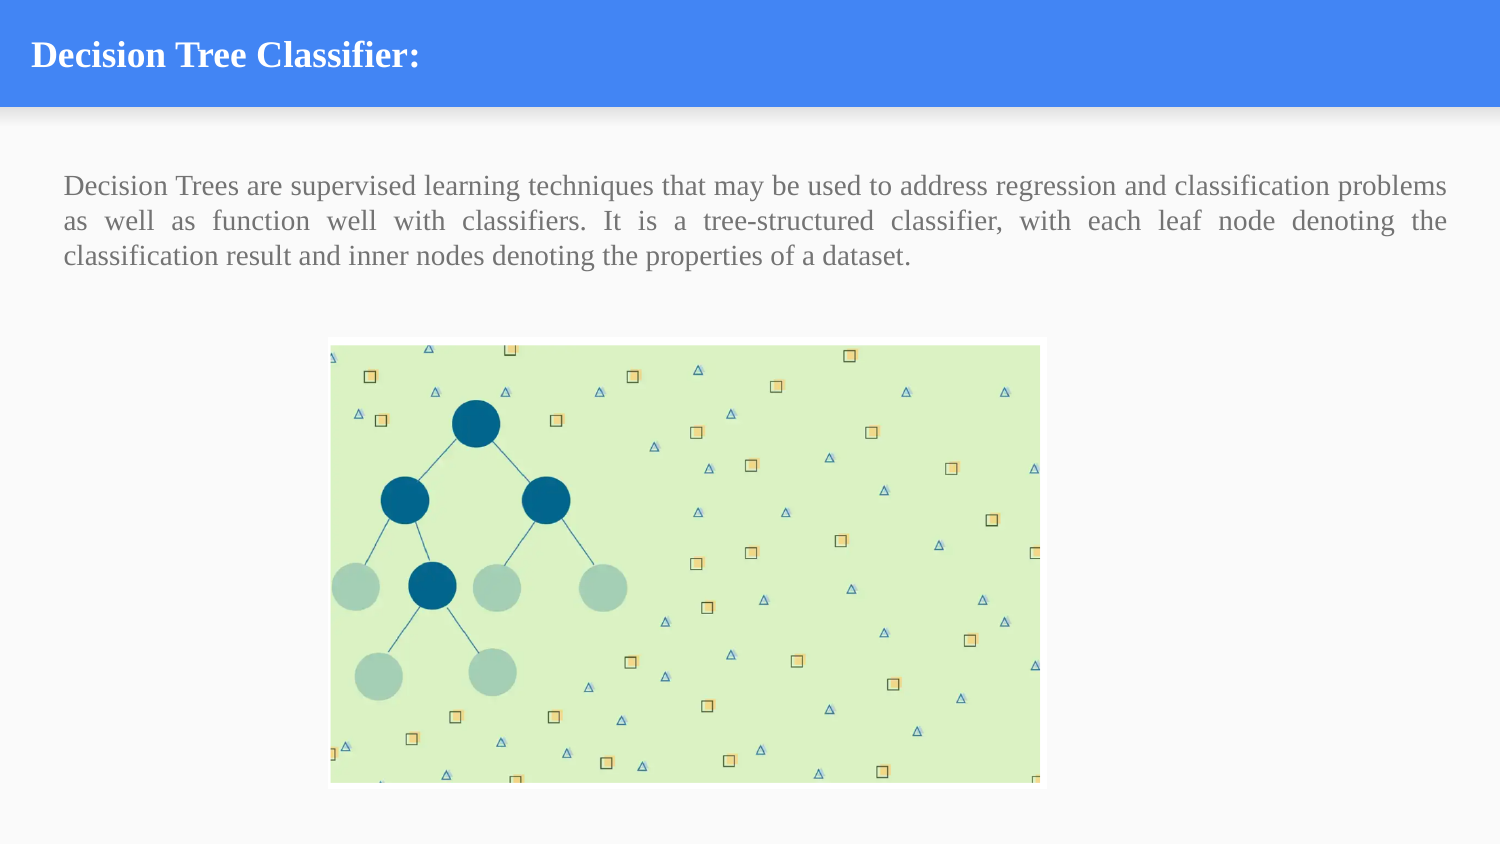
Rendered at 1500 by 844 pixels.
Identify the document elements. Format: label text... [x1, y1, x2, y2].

picture [327, 336, 1047, 789]
title Decision Tree Classifier: [16, 2, 1464, 102]
text_box Decision Trees are supervised learning techniques that may be used to address regression and classification problems as well as function well with classifiers. It is a tree-structured classifier, with each leaf node denoting the classification result and inner nodes denoting the properties of a dataset. [48, 158, 1464, 279]
